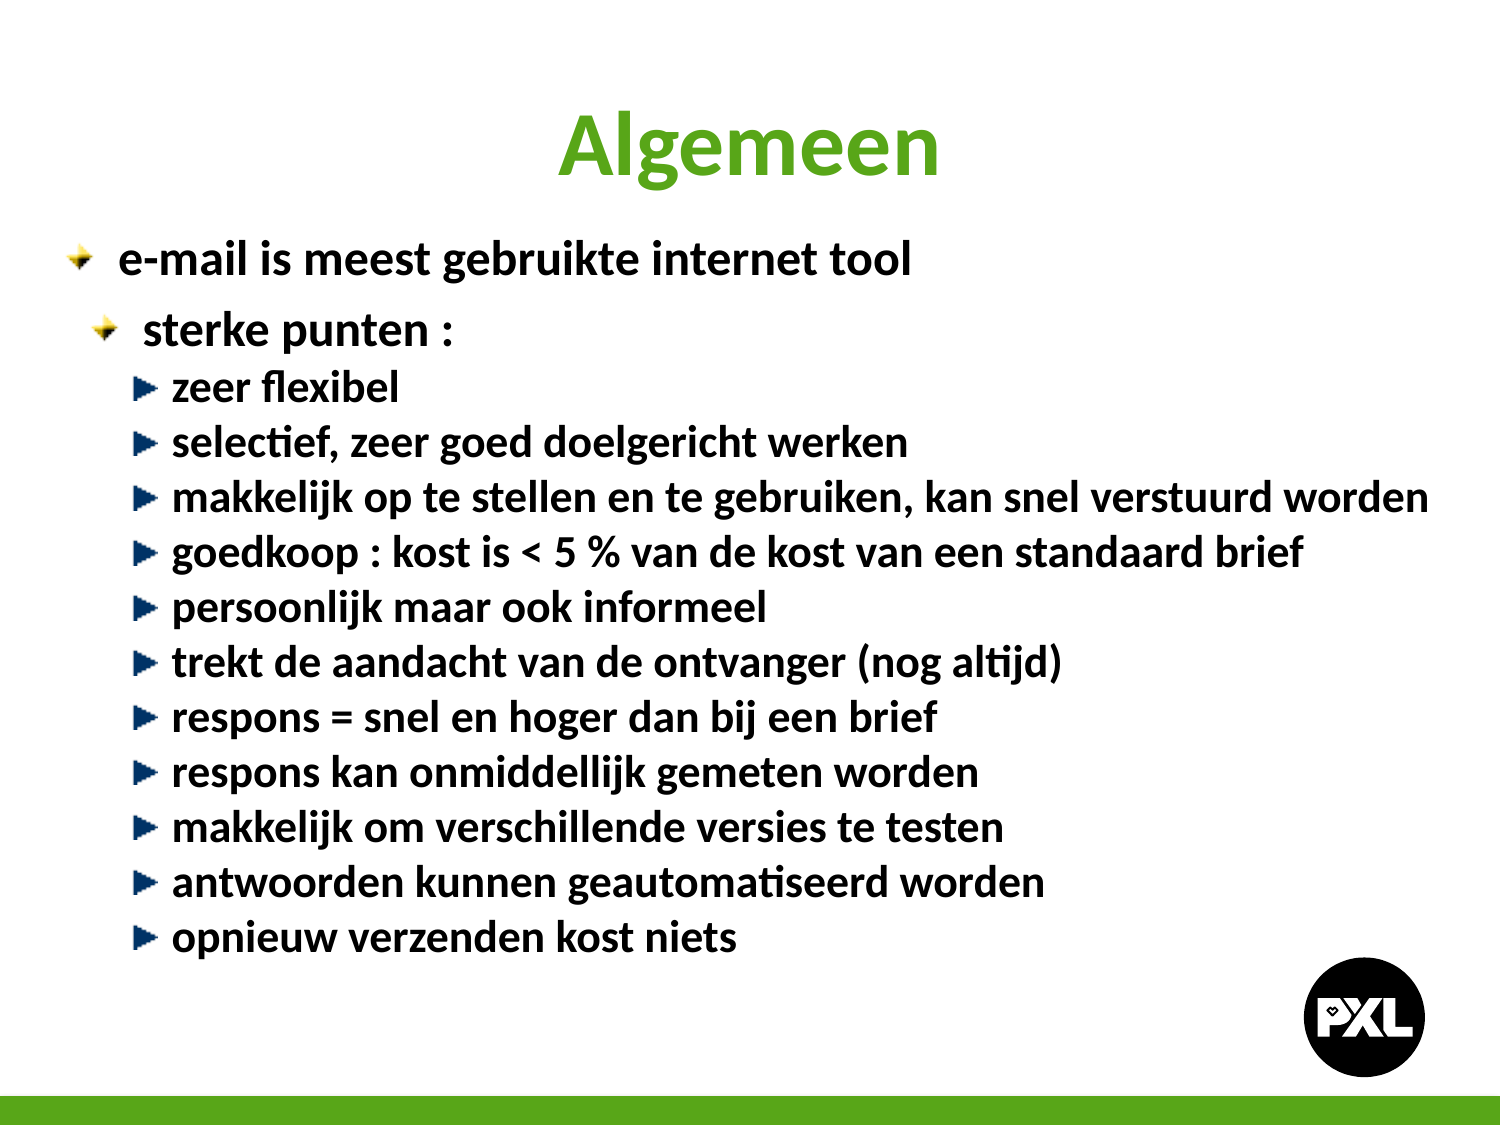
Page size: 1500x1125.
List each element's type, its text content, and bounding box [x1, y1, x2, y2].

picture [125, 917, 158, 950]
picture [125, 532, 158, 566]
picture [125, 477, 158, 511]
title Algemeen [75, 45, 1425, 233]
text_box e-mail is meest gebruikte internet tool [47, 218, 928, 294]
picture [86, 309, 122, 345]
text_box sterke punten : zeer flexibel selectief, zeer goed doelgericht werken makkelijk op te stellen en te gebruiken, kan snel verstuurd worden goedkoop : kost is < 5 % van de kost van een standaard brief persoonlijk maar ook informeel trekt de aandacht van de ontvanger (nog altijd) respons = snel en hoger dan bij een brief respons kan onmiddellijk gemeten worden makkelijk om verschillende versies te testen antwoorden kunnen geautomatiseerd worden opnieuw verzenden kost niets [71, 289, 1445, 969]
picture [61, 238, 97, 274]
picture [125, 697, 158, 730]
picture [125, 642, 158, 676]
picture [125, 423, 158, 456]
picture [125, 587, 158, 621]
picture [125, 368, 158, 401]
picture [125, 752, 158, 785]
picture [125, 862, 158, 895]
picture [125, 807, 158, 840]
